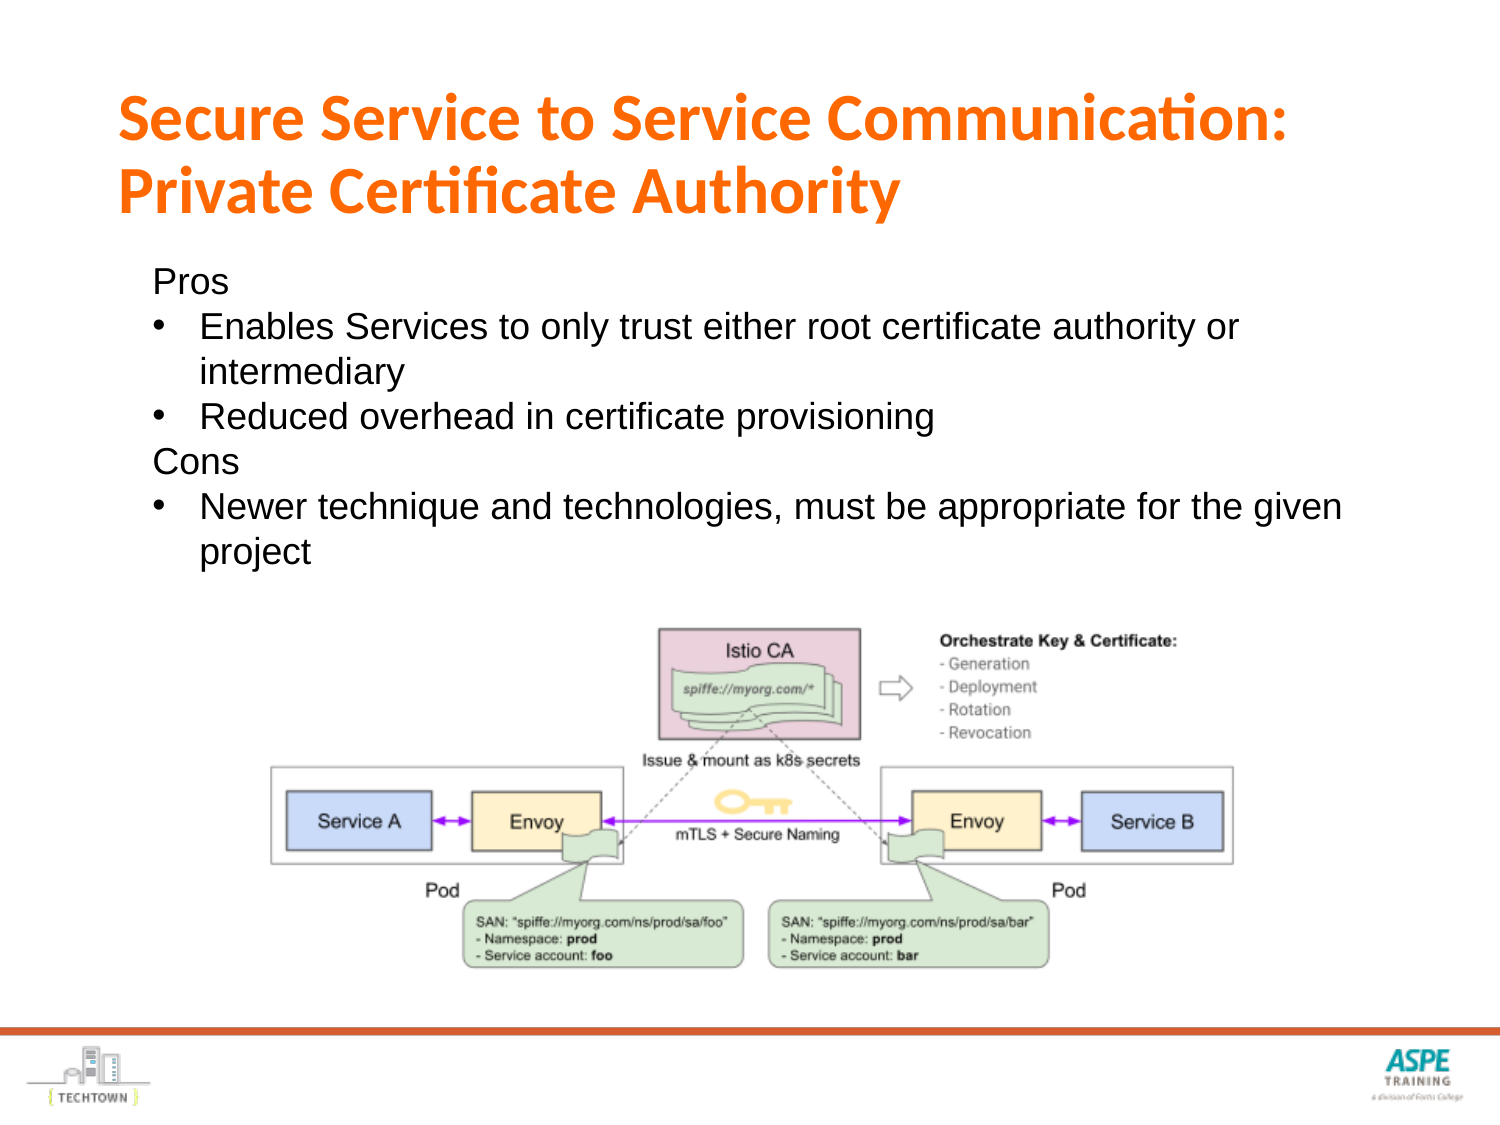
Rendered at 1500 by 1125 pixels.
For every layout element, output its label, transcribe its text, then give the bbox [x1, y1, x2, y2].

title Secure Service to Service Communication: Private Certificate Authority [103, 59, 1397, 250]
text_box Pros Enables Services to only trust either root certificate authority or intermediary Reduced overhead in certificate provisioning Cons Newer technique and technologies, must be appropriate for the given project [137, 249, 1425, 584]
picture [230, 583, 1270, 991]
